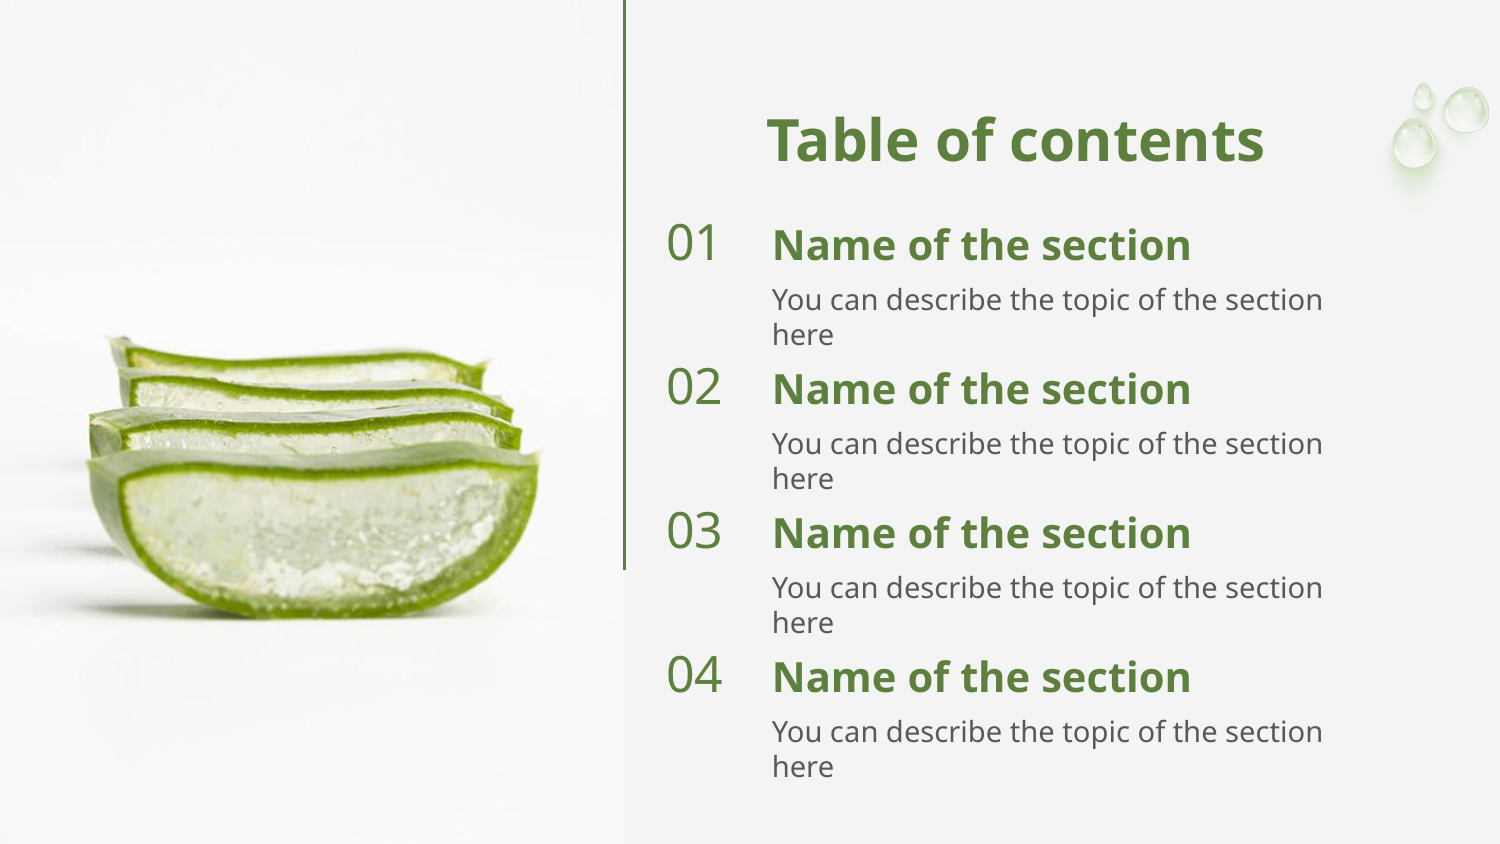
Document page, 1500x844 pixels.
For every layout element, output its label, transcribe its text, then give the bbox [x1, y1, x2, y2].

title 03 [650, 484, 740, 572]
subtitle You can describe the topic of the section here [756, 266, 1382, 323]
title 02 [650, 340, 740, 428]
title Table of contents [650, 88, 1382, 183]
subtitle Name of the section [756, 340, 1382, 410]
title 04 [650, 628, 740, 716]
picture [0, 0, 625, 844]
subtitle You can describe the topic of the section here [756, 410, 1382, 468]
subtitle You can describe the topic of the section here [756, 698, 1382, 756]
title 01 [650, 196, 740, 284]
subtitle Name of the section [756, 196, 1382, 266]
subtitle Name of the section [756, 484, 1382, 554]
text_box [1381, 83, 1489, 214]
subtitle You can describe the topic of the section here [756, 554, 1382, 612]
subtitle Name of the section [756, 628, 1382, 698]
